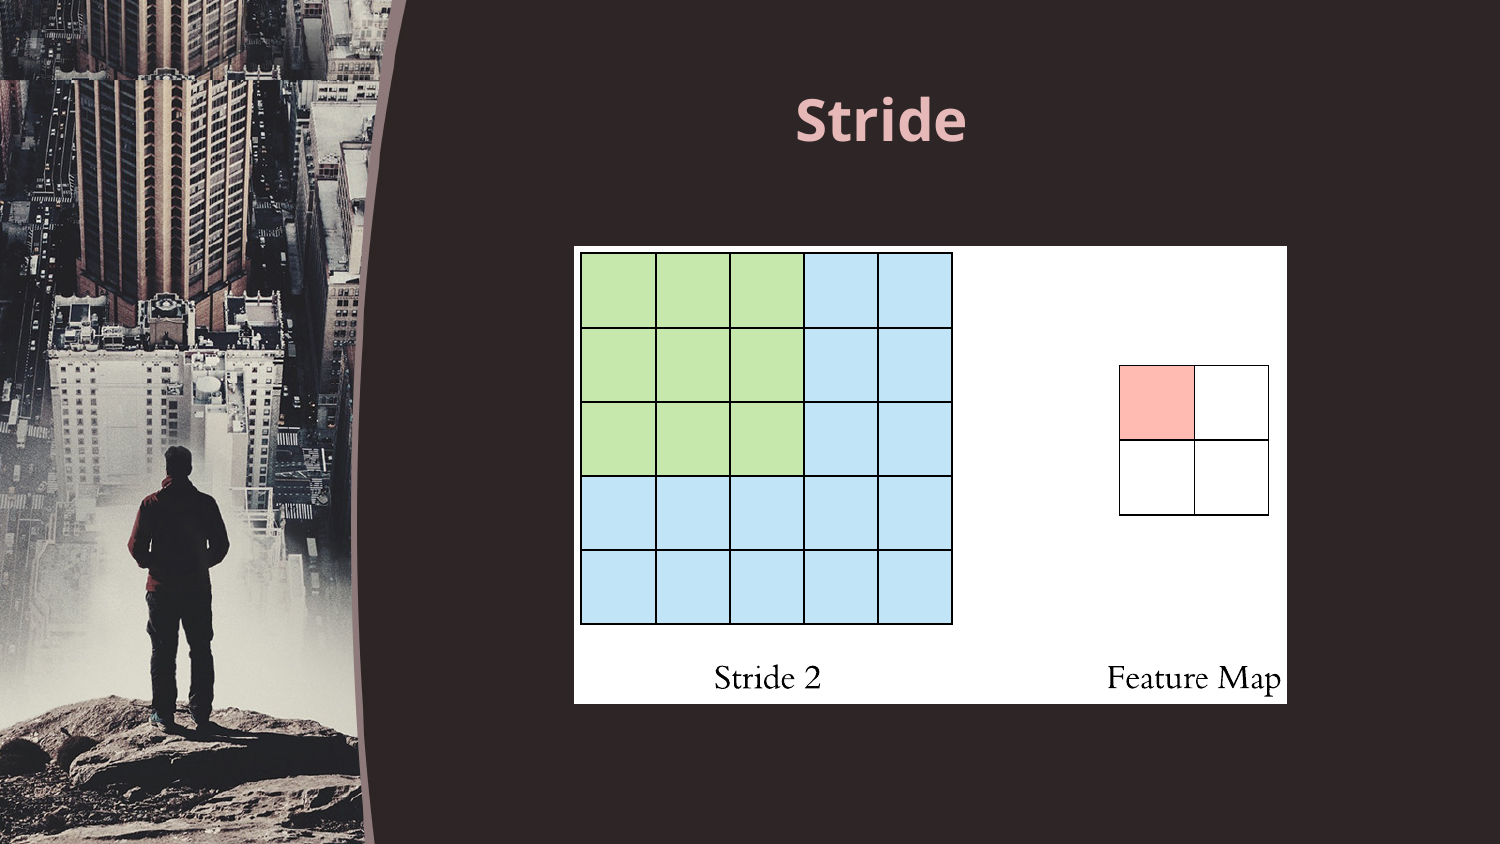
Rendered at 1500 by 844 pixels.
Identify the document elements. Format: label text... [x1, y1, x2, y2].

title Stride [399, 71, 1427, 166]
picture [0, 0, 1500, 844]
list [574, 246, 1287, 704]
